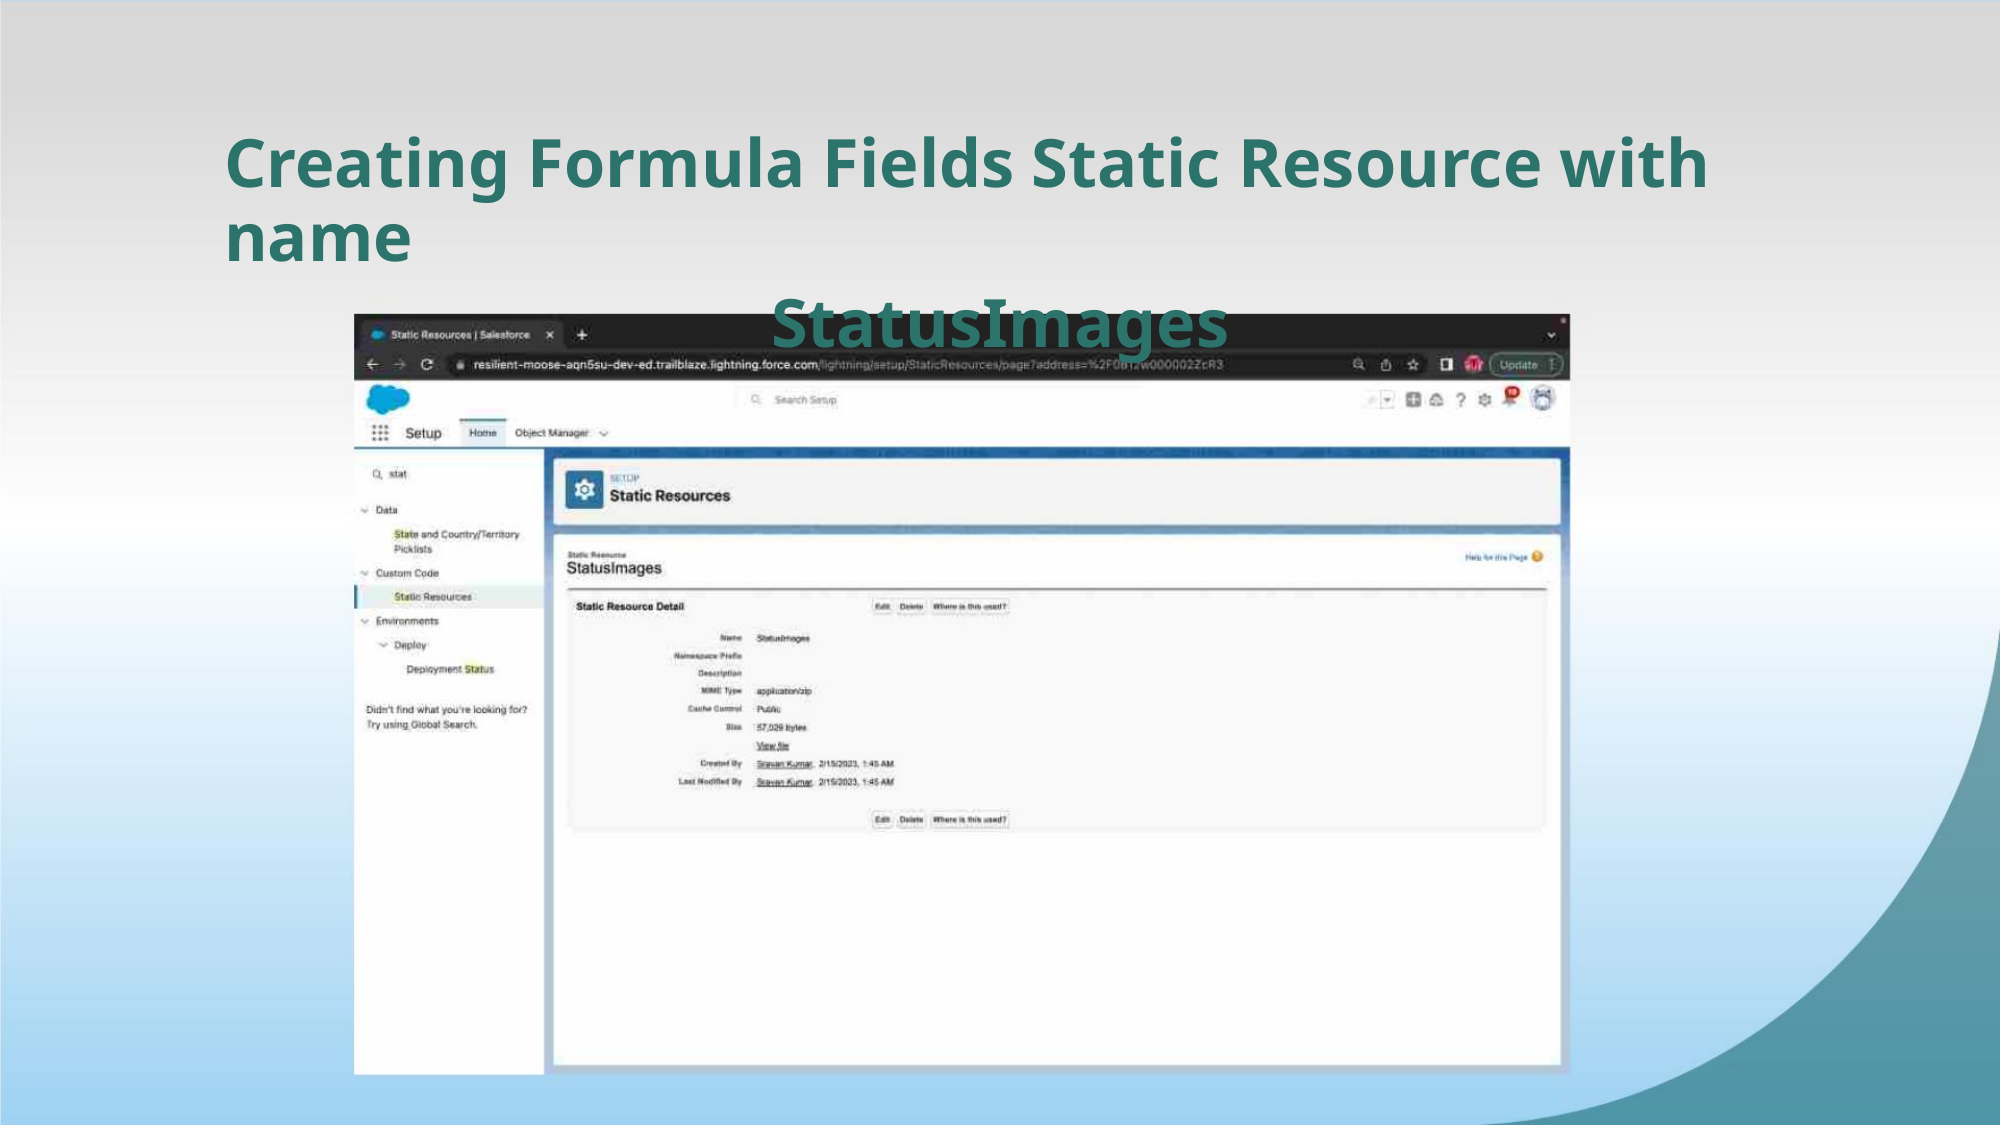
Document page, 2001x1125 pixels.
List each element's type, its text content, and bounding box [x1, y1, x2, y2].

text_box [0, 0, 2000, 1125]
text_box Creating Formula Fields Static Resource with name StatusImages [224, 126, 1726, 361]
